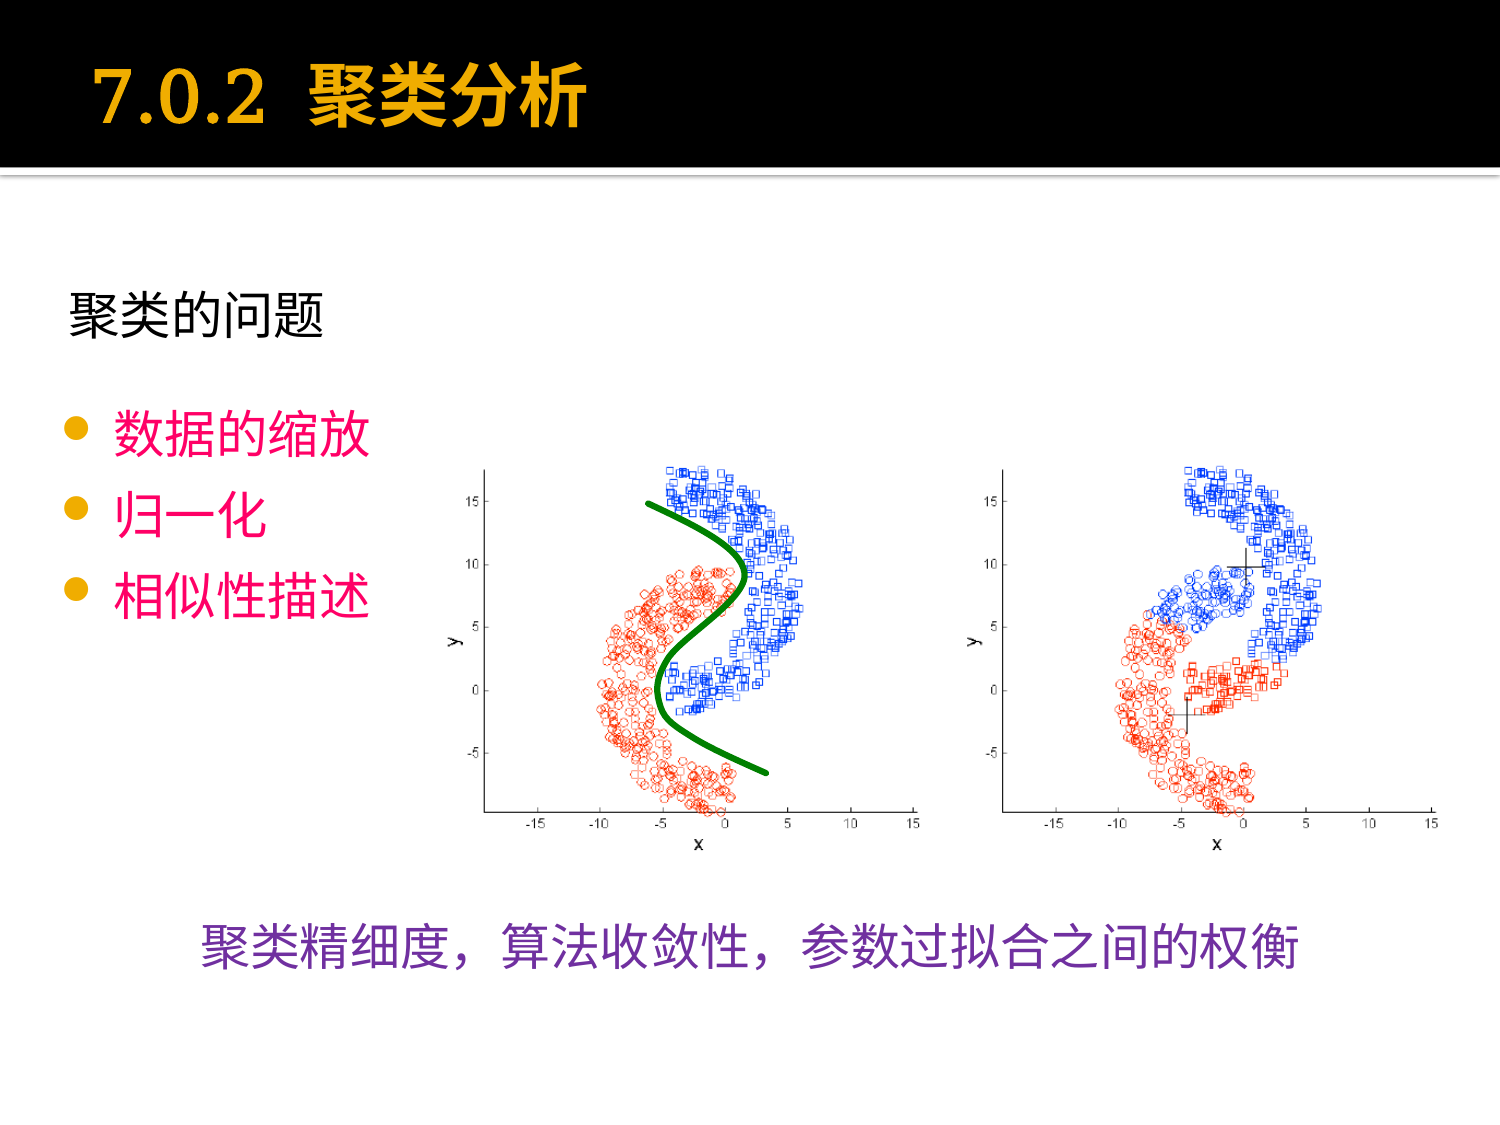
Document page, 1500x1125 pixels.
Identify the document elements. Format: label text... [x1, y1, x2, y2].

text_box 聚类的问题 [46, 271, 1425, 375]
title 7.0.2 聚类分析 [75, 12, 1425, 175]
picture [431, 388, 1444, 895]
text_box 聚类精细度，算法收敛性，参数过拟合之间的权衡 [174, 907, 1325, 983]
text_box 数据的缩放 归一化 相似性描述 [34, 391, 427, 862]
